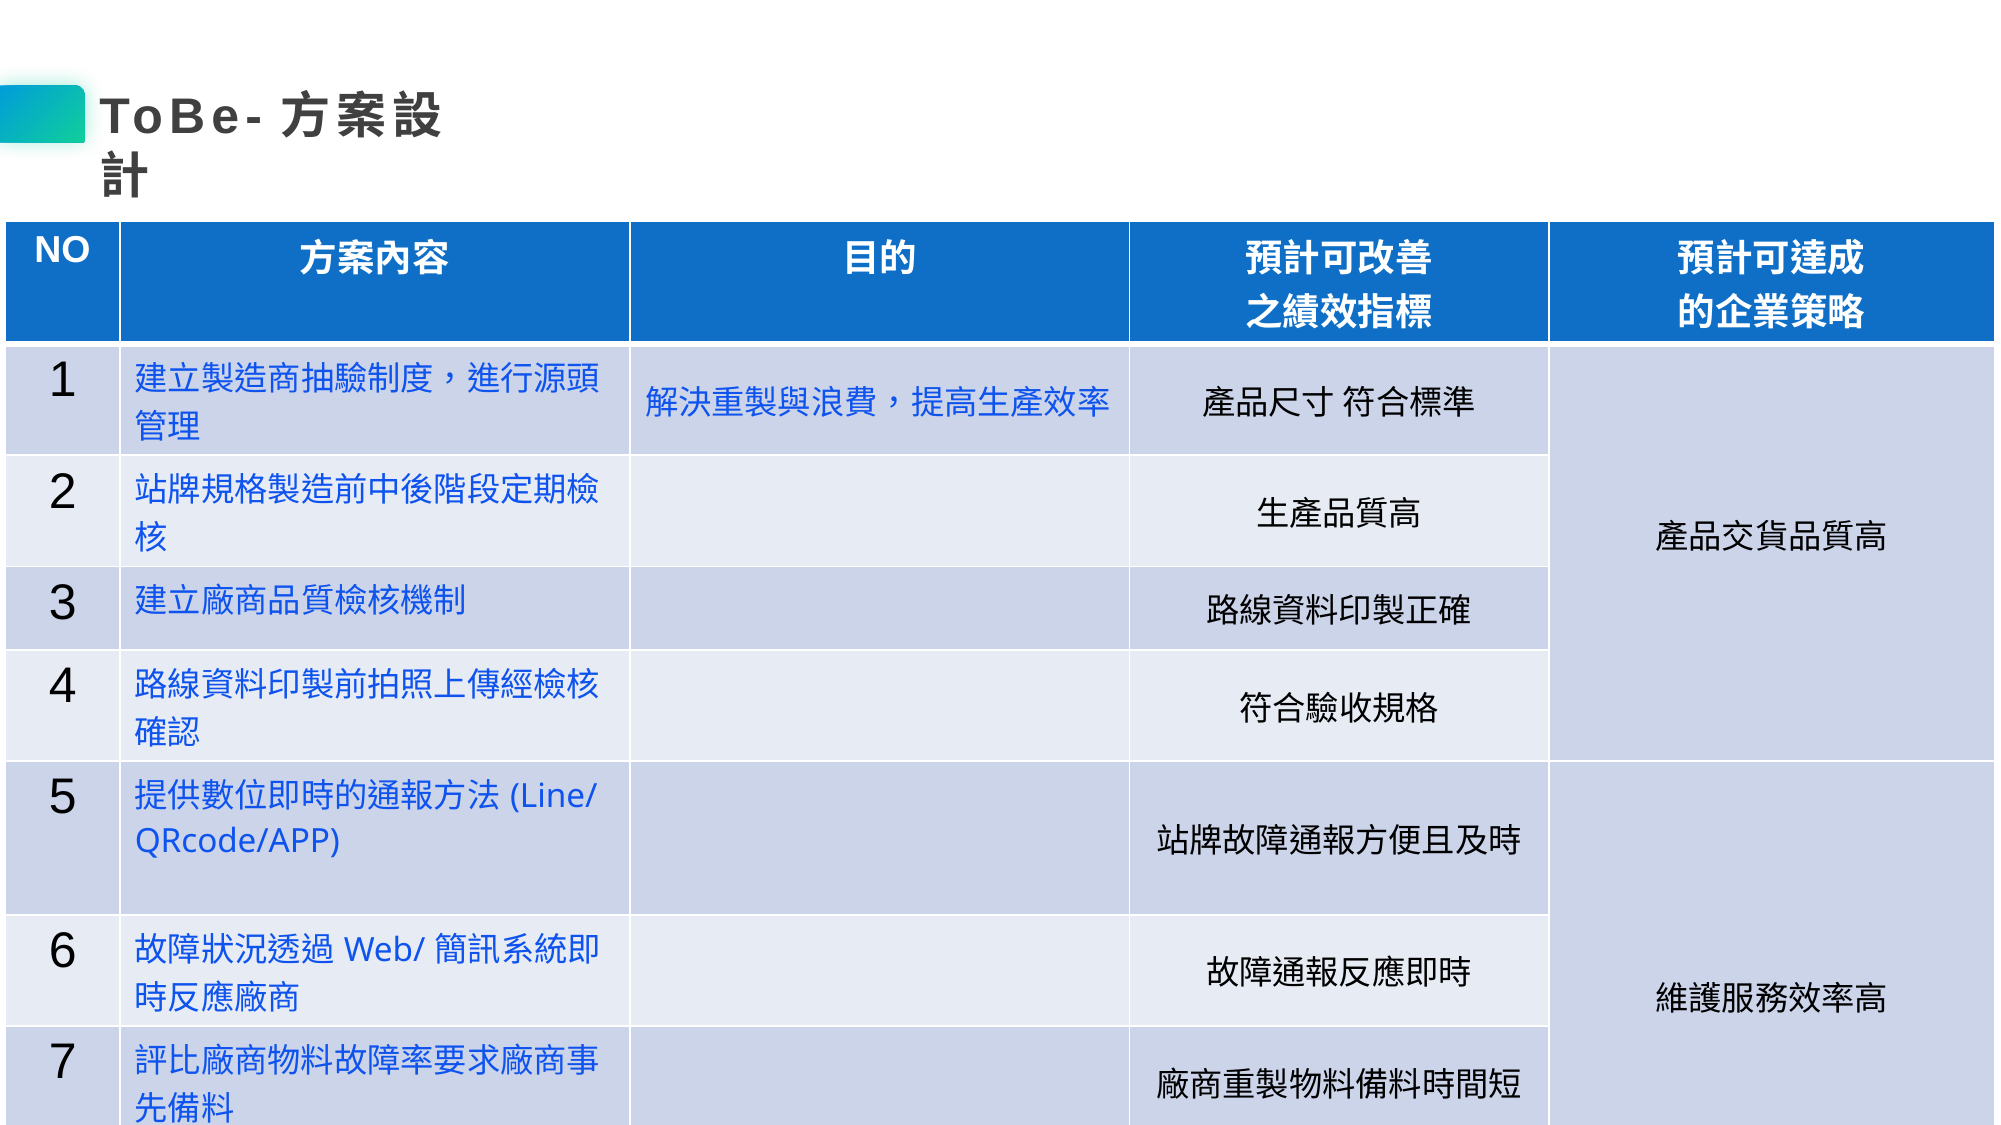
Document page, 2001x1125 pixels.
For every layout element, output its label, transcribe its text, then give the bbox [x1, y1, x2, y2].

table_cell 路線資料印製正確 [1130, 567, 1548, 649]
table_cell 路線資料印製前拍照上傳經檢核確認 [121, 651, 629, 760]
table_header 方案內容 [121, 222, 629, 341]
table_cell 廠商重製物料備料時間短 [1130, 1027, 1548, 1125]
table_cell [631, 916, 1129, 1025]
table_cell [631, 1027, 1129, 1125]
table_cell 建立廠商品質檢核機制 [121, 567, 629, 649]
table_cell 評比廠商物料故障率要求廠商事先備料 [121, 1027, 629, 1125]
table_cell 產品交貨品質高 [1550, 347, 1994, 760]
table_cell 6 [6, 916, 119, 1025]
table_cell 站牌故障通報方便且及時 [1130, 762, 1548, 914]
table_cell 故障狀況透過Web/簡訊系統即時反應廠商 [121, 916, 629, 1025]
table_cell 符合驗收規格 [1130, 651, 1548, 760]
table_header 目的 [631, 222, 1129, 341]
table_header 預計可達成 的企業策略 [1550, 222, 1994, 341]
table_cell 故障通報反應即時 [1130, 916, 1548, 1025]
table_cell 產品尺寸 符合標準 [1130, 347, 1548, 454]
table_cell 提供數位即時的通報方法(Line/ QRcode/APP) [121, 762, 629, 914]
table_cell 7 [6, 1027, 119, 1125]
table_cell 解決重製與浪費，提高生產效率 [631, 347, 1129, 454]
table_cell 生產品質高 [1130, 456, 1548, 566]
table_cell 1 [6, 347, 119, 454]
table_cell 5 [6, 762, 119, 914]
table_cell 3 [6, 567, 119, 649]
table_cell 2 [6, 456, 119, 566]
table_cell 維護服務效率高 [1550, 762, 1994, 1125]
list ToBe-方案設計 [84, 75, 513, 152]
table_cell [631, 456, 1129, 566]
table_header NO [6, 222, 119, 341]
table_cell 站牌規格製造前中後階段定期檢核 [121, 456, 629, 566]
table_cell [631, 651, 1129, 760]
table_cell [631, 762, 1129, 914]
table_header 預計可改善 之績效指標 [1130, 222, 1548, 341]
table_cell 建立製造商抽驗制度，進行源頭管理 [121, 347, 629, 454]
table_cell 4 [6, 651, 119, 760]
table_cell [631, 567, 1129, 649]
